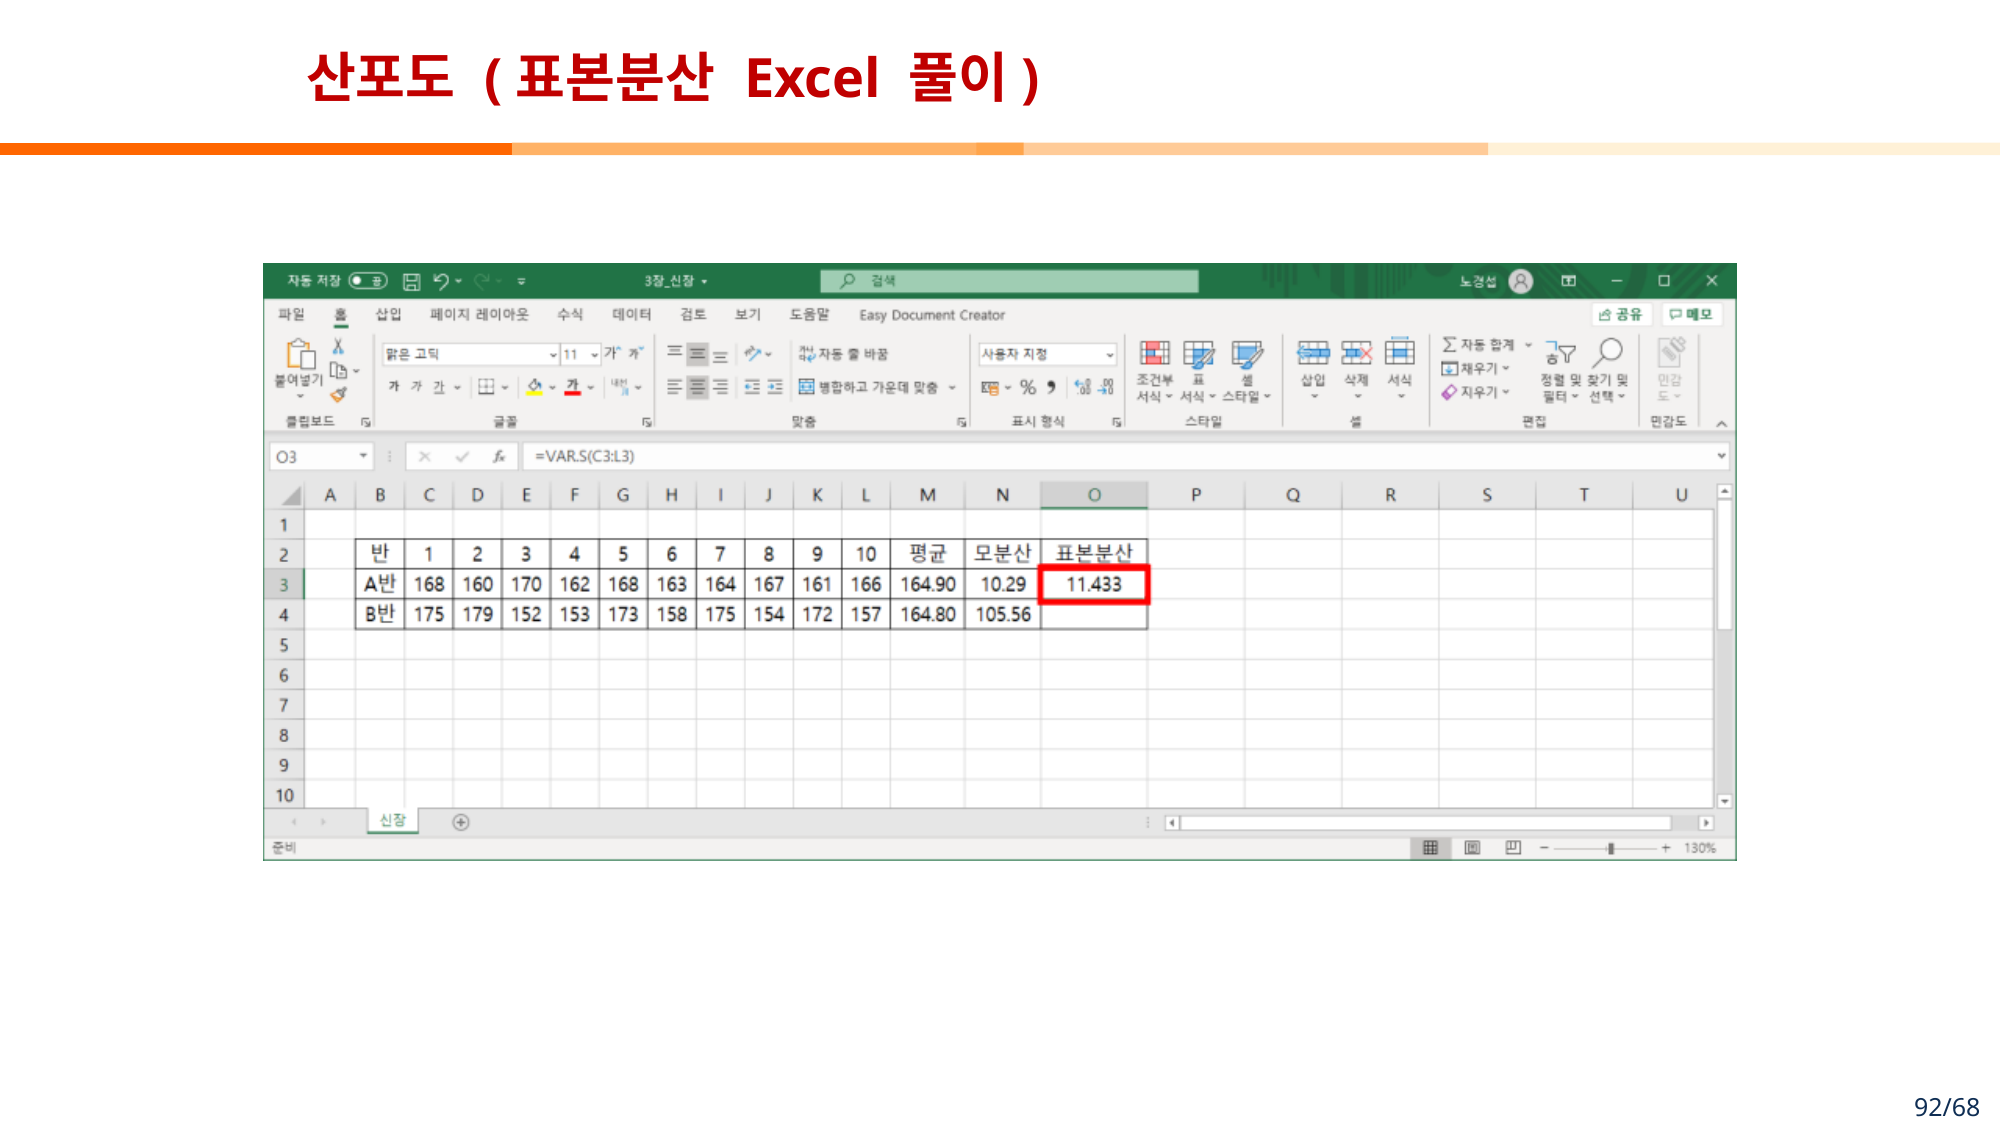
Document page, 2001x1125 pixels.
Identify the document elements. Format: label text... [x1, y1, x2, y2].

picture [262, 263, 1737, 862]
title 산포도 (표본분산 Excel 풀이) [291, 31, 1532, 122]
